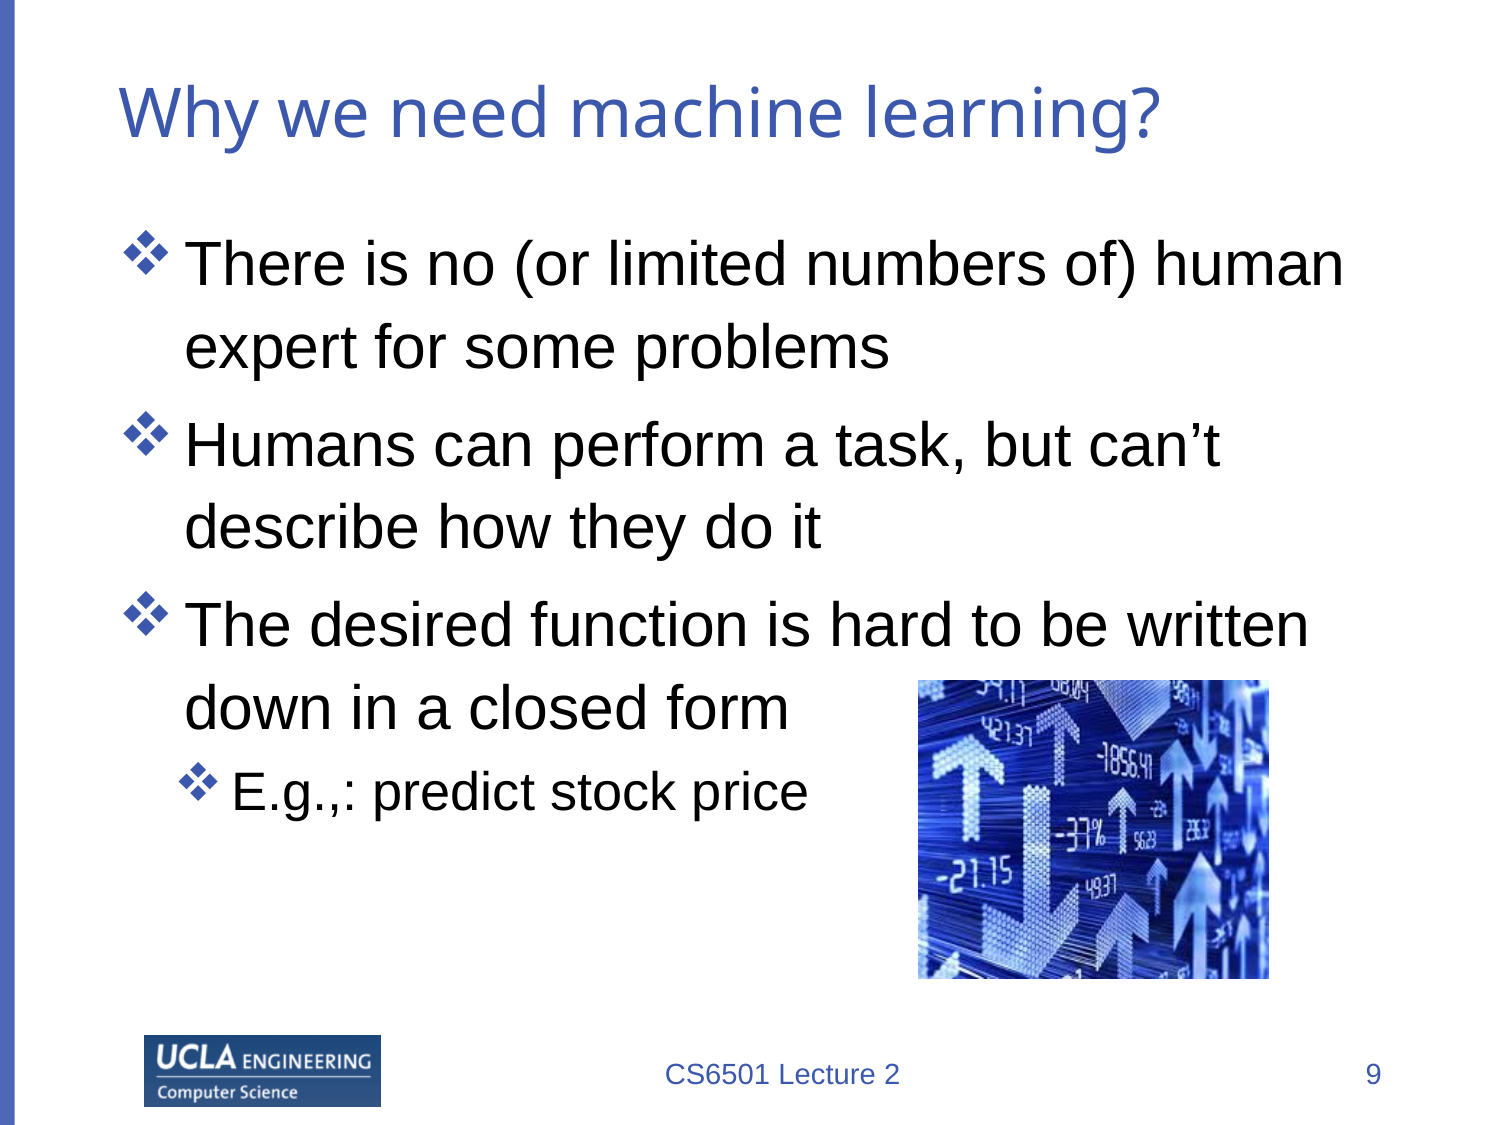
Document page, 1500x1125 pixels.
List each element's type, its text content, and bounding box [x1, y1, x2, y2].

picture [918, 680, 1269, 979]
footer CS6501 Lecture 2 [496, 1042, 1069, 1103]
title Why we need machine learning? [103, 59, 1397, 171]
list There is no (or limited numbers of) human expert for some problems Humans can perform a task, but can’t describe how they do it The desired function is hard to be written down in a closed form E.g.,: predict stock price [103, 208, 1464, 1014]
picture [144, 1035, 381, 1107]
slide_number 9 [1177, 1042, 1397, 1103]
